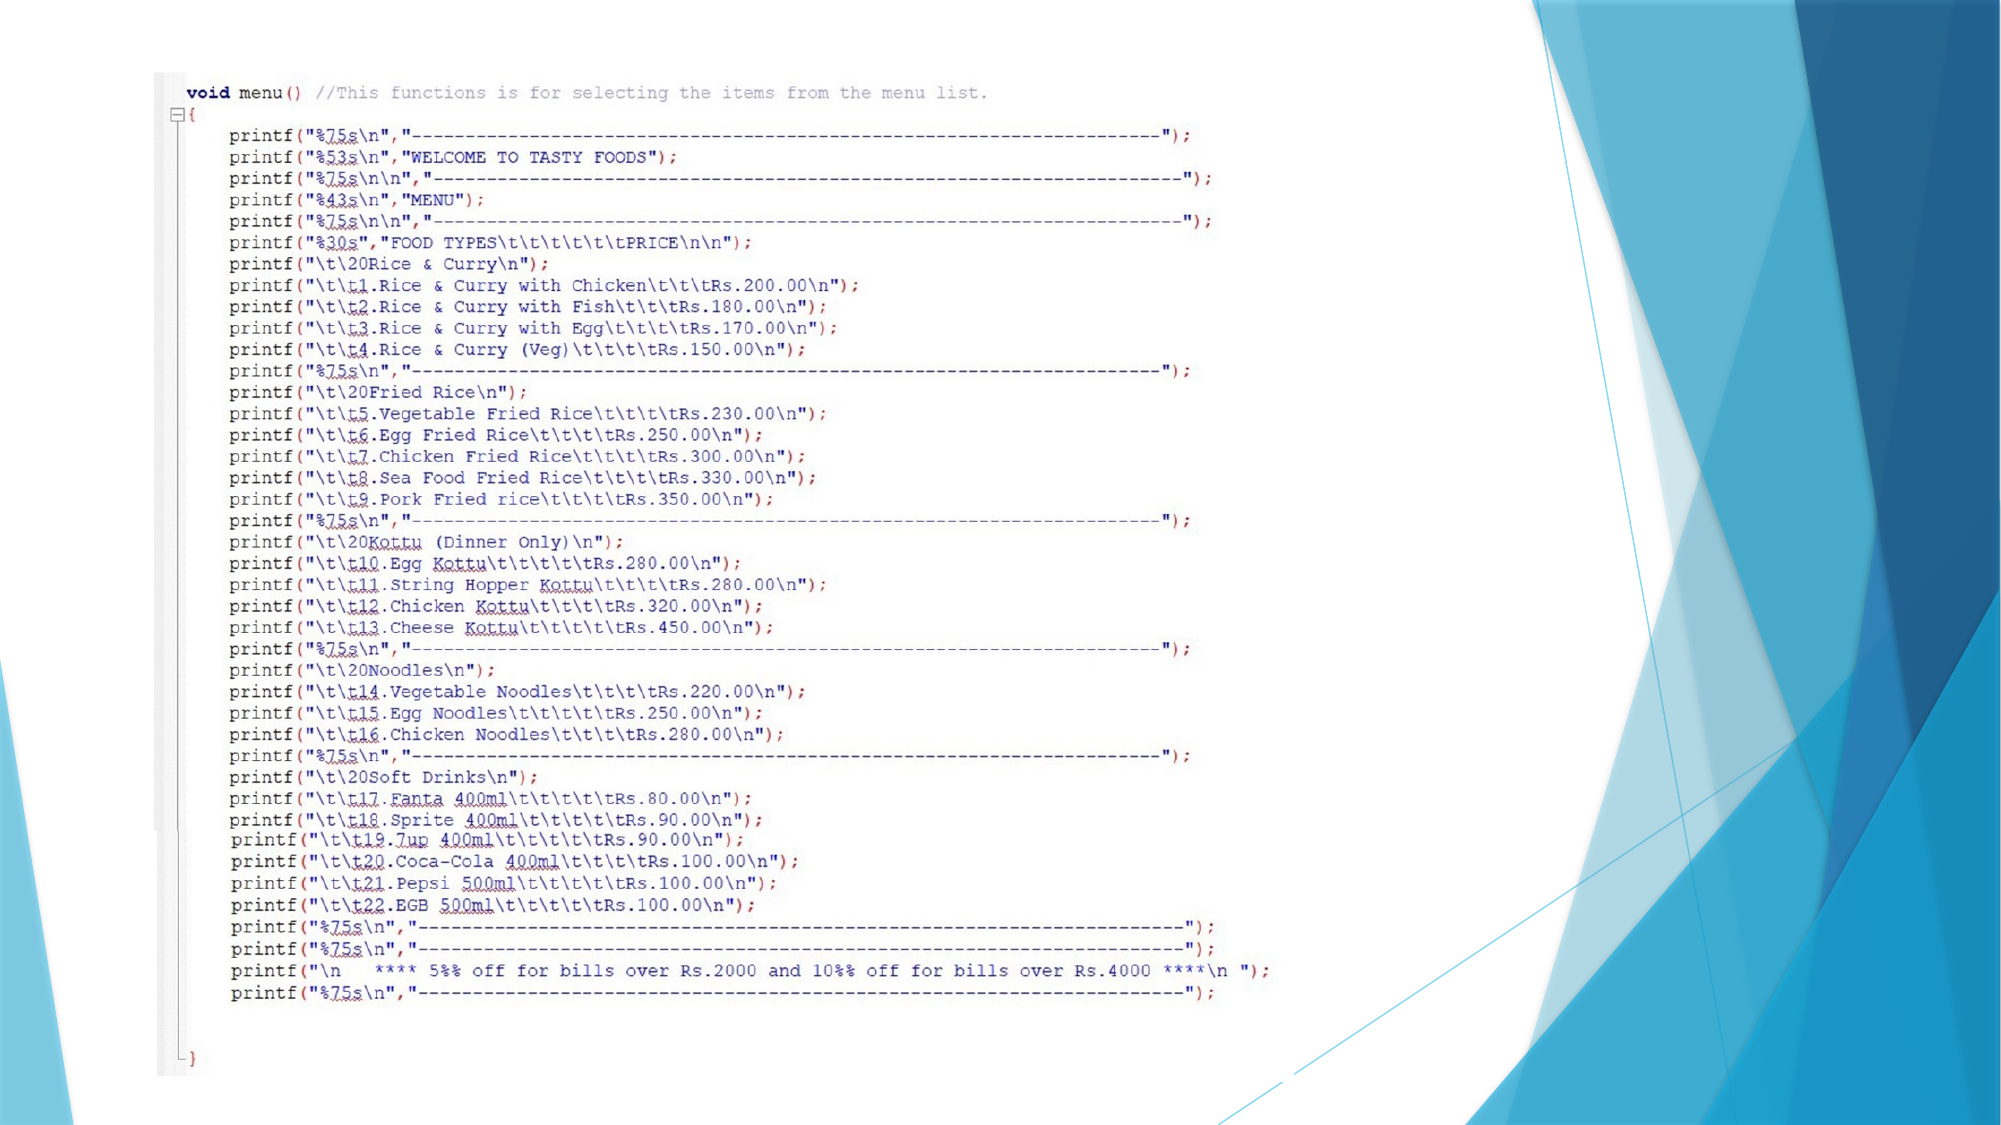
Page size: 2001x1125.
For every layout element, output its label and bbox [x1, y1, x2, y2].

picture [153, 65, 1295, 1082]
